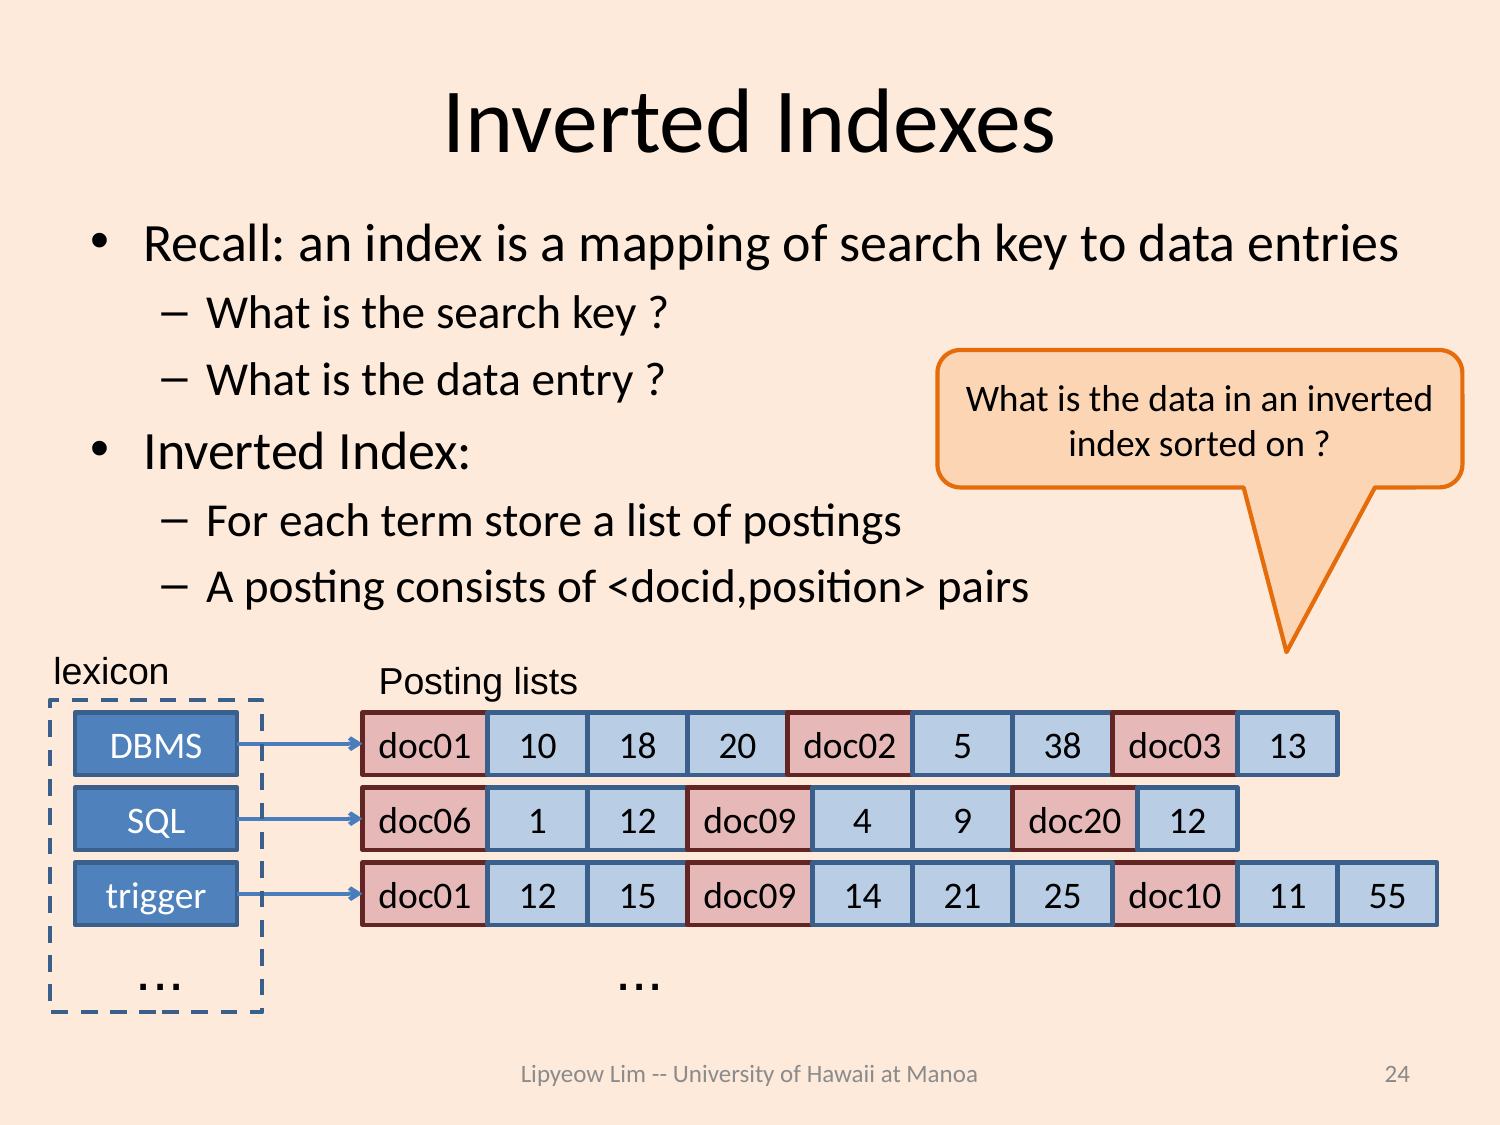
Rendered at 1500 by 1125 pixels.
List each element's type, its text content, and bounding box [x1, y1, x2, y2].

text_box What is the data in an inverted index sorted on ? [935, 347, 1465, 637]
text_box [37, 639, 1438, 1013]
list Recall: an index is a mapping of search key to data entries What is the search key ? What is the data entry ? Inverted Index: For each term store a list of postings A posting consists of <docid,position> pairs [74, 199, 1426, 637]
slide_number 24 [1074, 1042, 1425, 1103]
footer Lipyeow Lim -- University of Hawaii at Manoa [450, 1042, 1050, 1103]
title Inverted Indexes [74, 44, 1426, 188]
